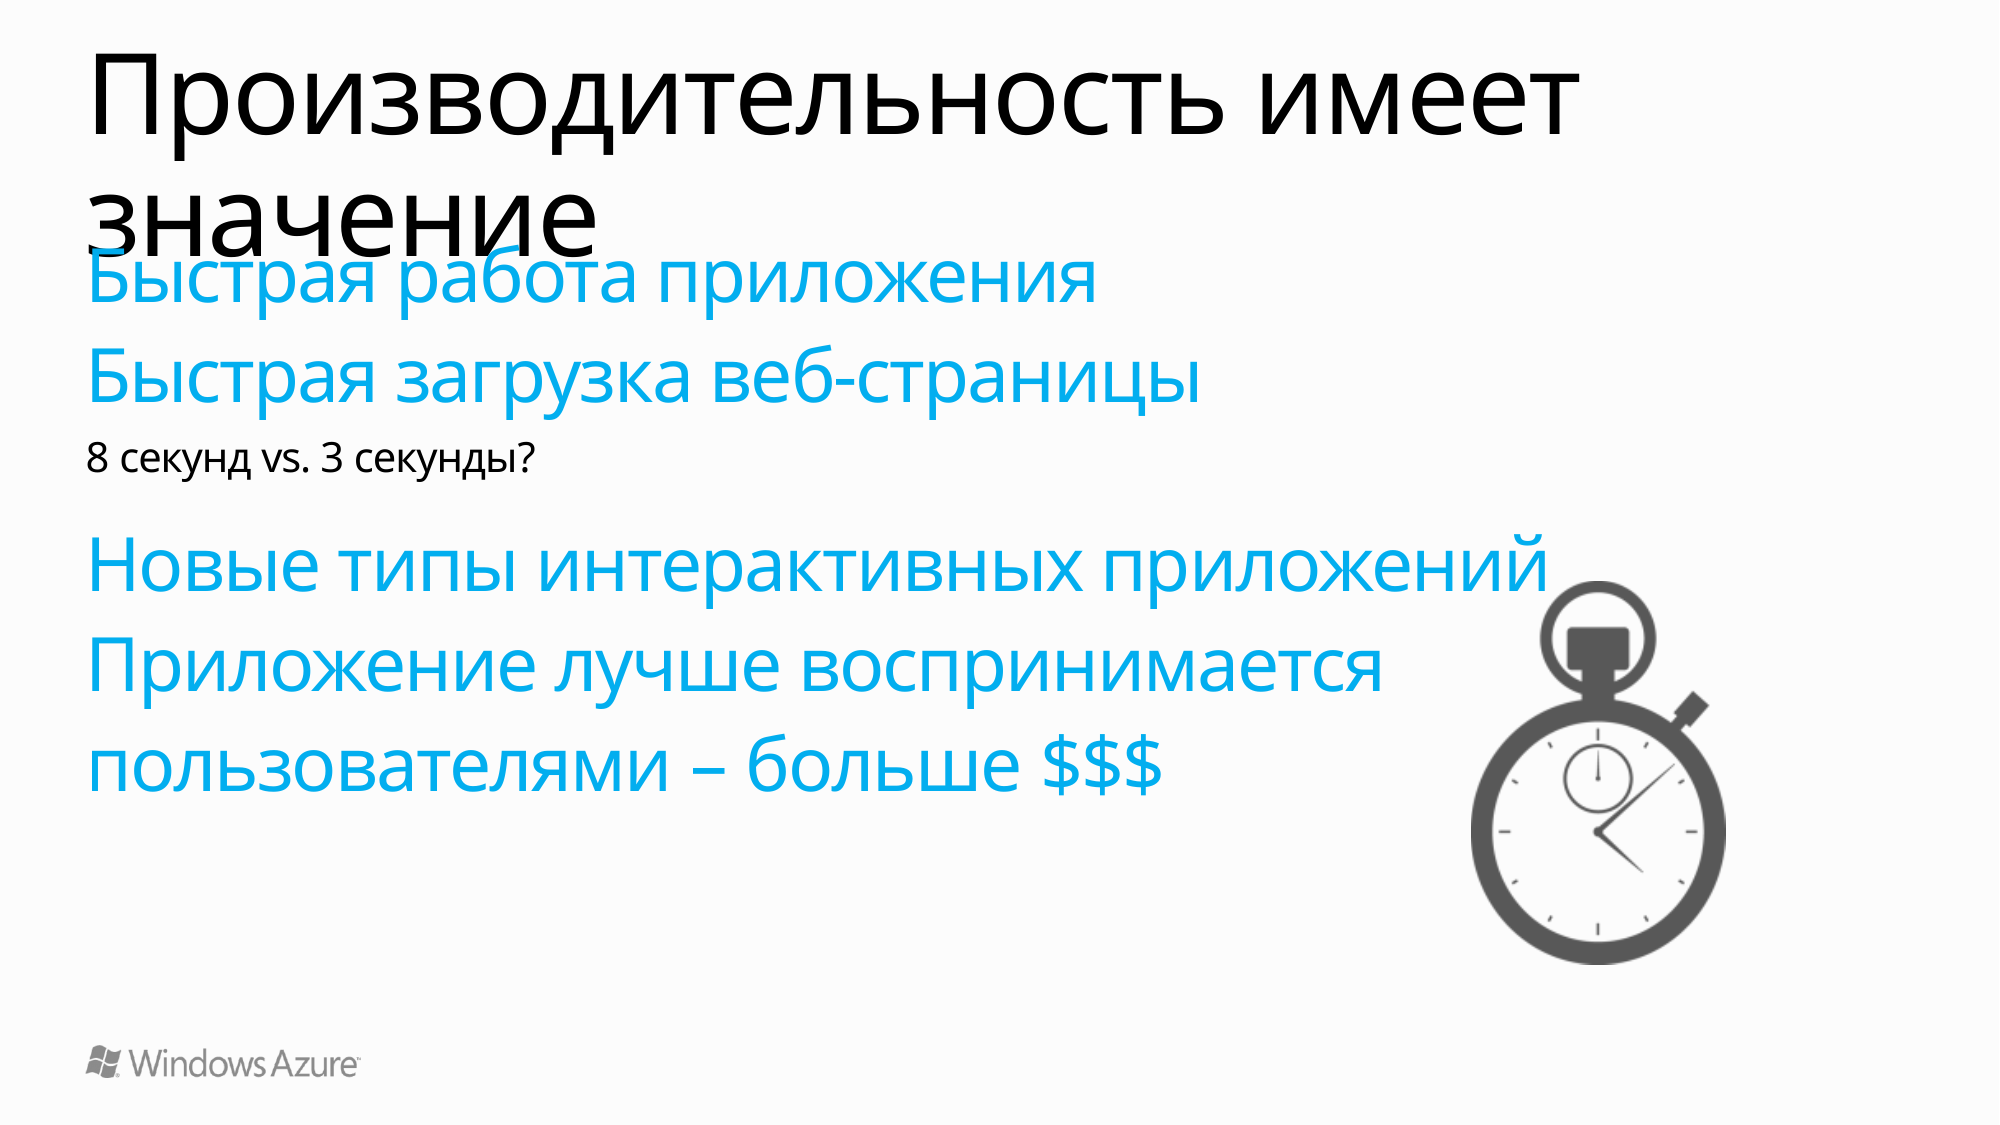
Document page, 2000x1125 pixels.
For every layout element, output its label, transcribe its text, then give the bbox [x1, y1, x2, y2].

title Производительность имеет значение [85, 37, 1914, 161]
picture [1470, 581, 1726, 966]
list Быстрая работа приложения Быстрая загрузка веб-страницы 8 секунд vs. 3 секунды? Новые типы интерактивных приложений Приложение лучше воспринимается пользователями – больше $$$ [85, 237, 1914, 814]
